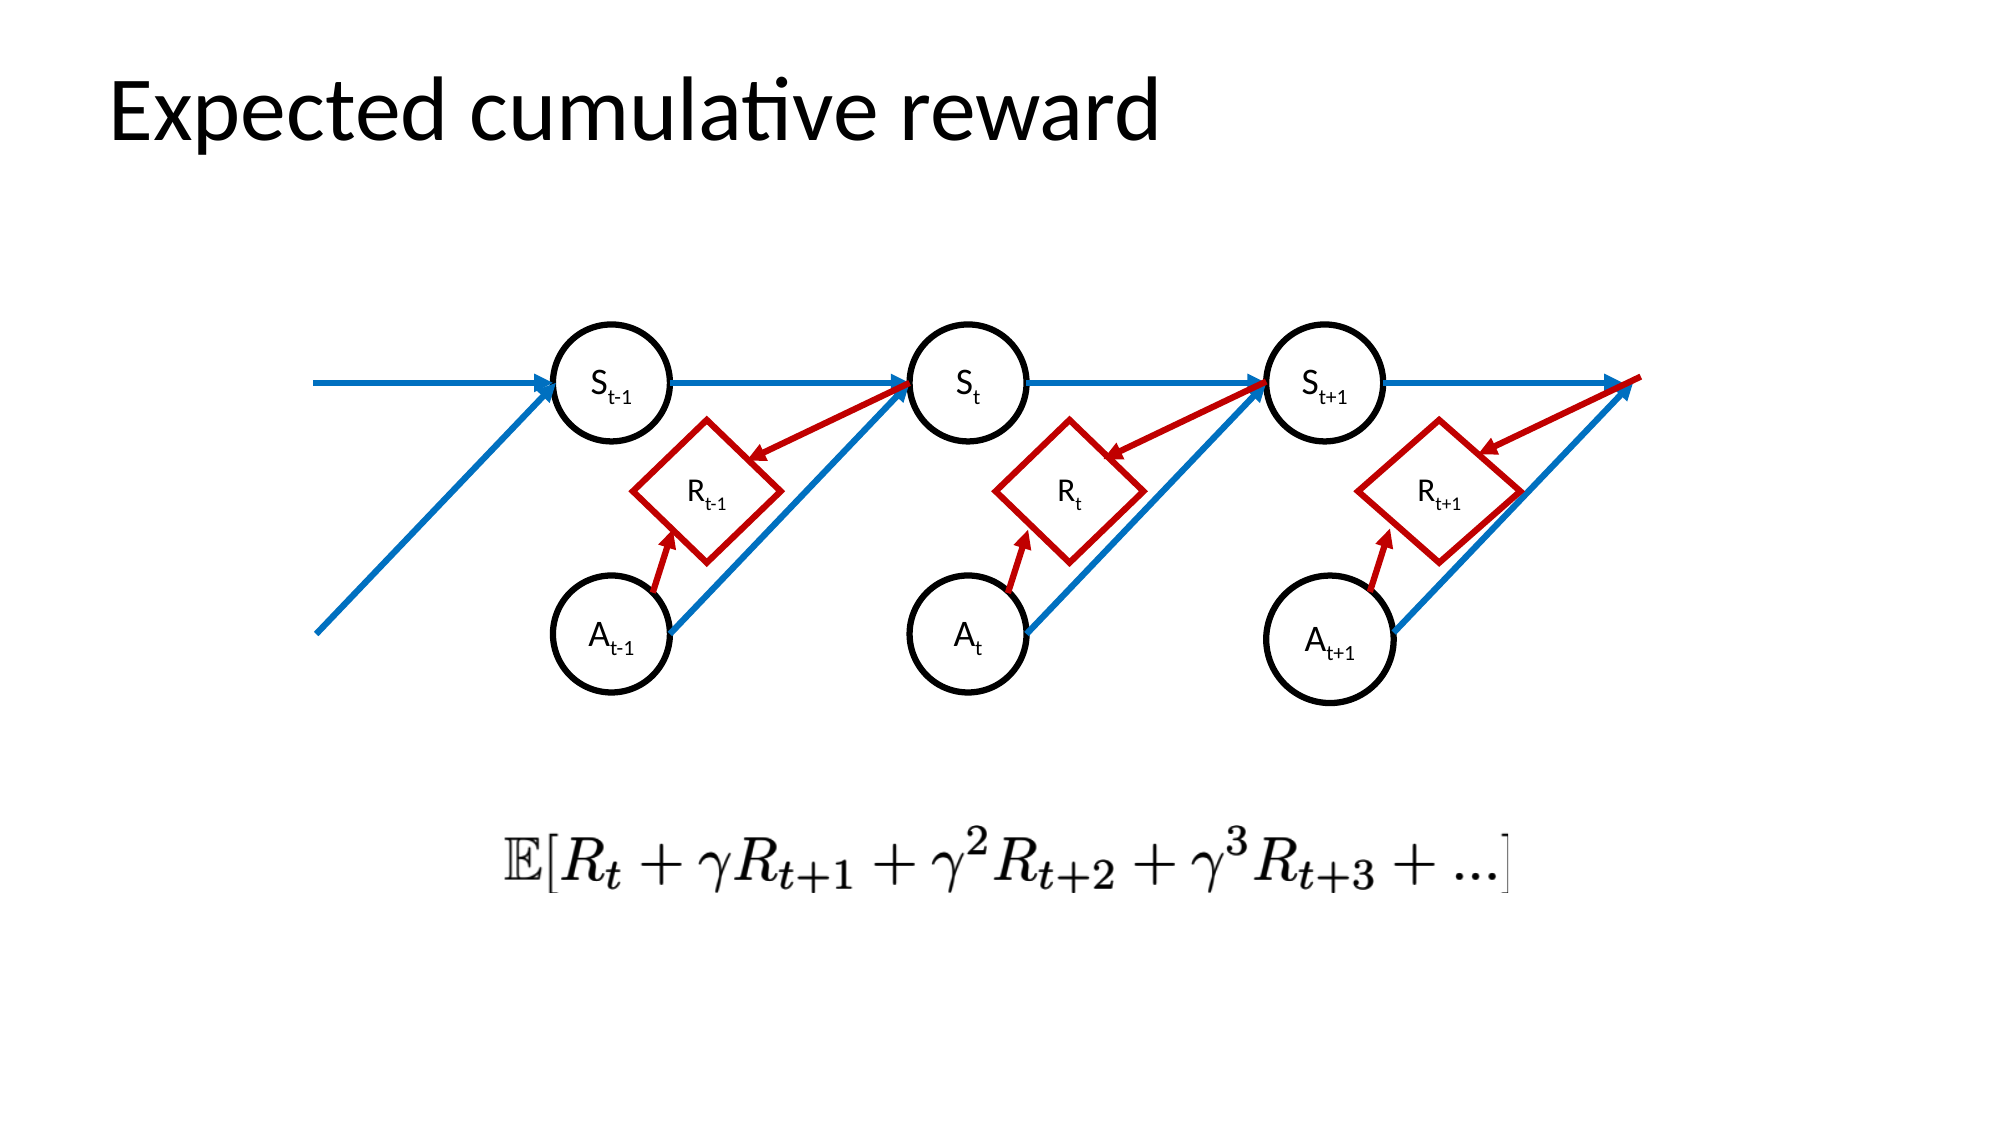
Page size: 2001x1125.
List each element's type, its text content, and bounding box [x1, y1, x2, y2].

text_box Rt+1 [1356, 459, 1393, 524]
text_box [669, 382, 910, 634]
picture [504, 825, 1509, 896]
text_box Rt [994, 460, 1026, 523]
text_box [1007, 529, 1029, 594]
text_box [652, 529, 673, 593]
text_box At+1 [1265, 574, 1395, 705]
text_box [1026, 382, 1267, 634]
text_box At-1 [551, 574, 671, 694]
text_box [1103, 381, 1267, 460]
text_box St+1 [1265, 323, 1385, 443]
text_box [1393, 381, 1634, 633]
text_box St-1 [551, 323, 671, 443]
text_box At [908, 574, 1028, 694]
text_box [316, 382, 556, 634]
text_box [746, 382, 910, 461]
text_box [1478, 376, 1641, 455]
text_box Expected cumulative reward [93, 2, 1819, 220]
text_box Rt-1 [631, 454, 669, 528]
text_box St [908, 323, 1028, 443]
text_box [1369, 528, 1390, 592]
